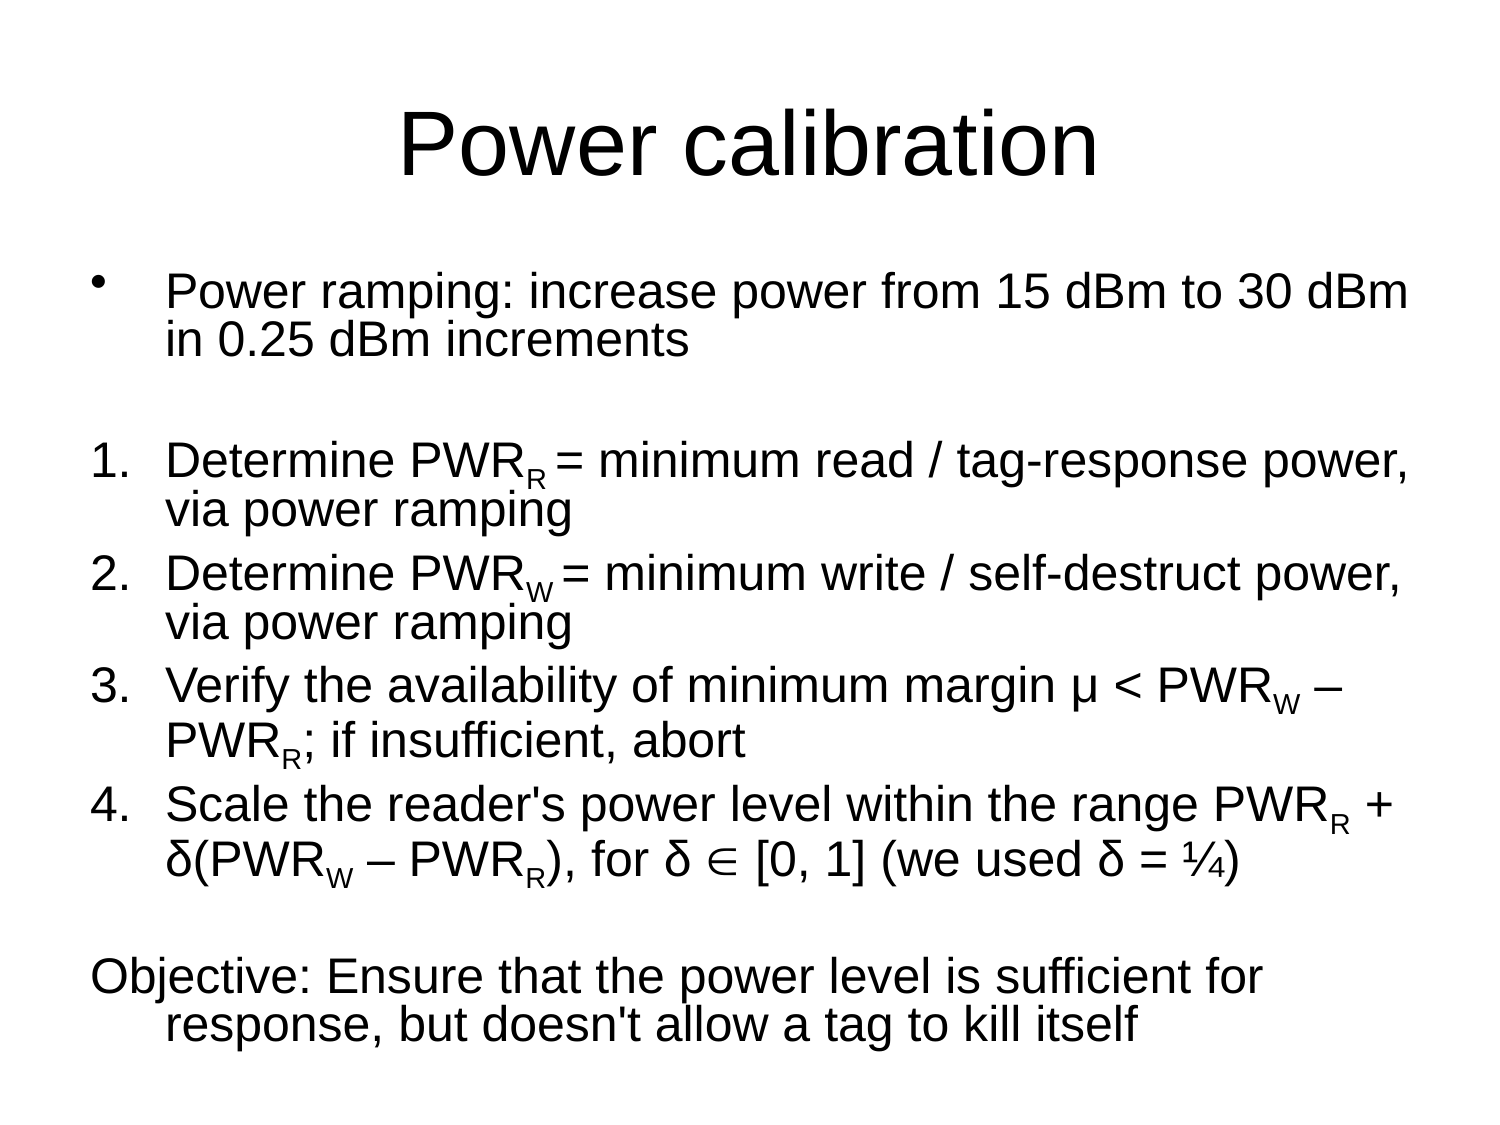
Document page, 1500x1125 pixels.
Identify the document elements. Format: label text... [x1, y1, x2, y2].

list Power ramping: increase power from 15 dBm to 30 dBm in 0.25 dBm increments Determine PWRR = minimum read / tag-response power, via power ramping Determine PWRW = minimum write / self-destruct power, via power ramping Verify the availability of minimum margin μ < PWRW – PWRR; if insufficient, abort Scale the reader's power level within the range PWRR + δ(PWRW – PWRR), for δ  [0, 1] (we used δ = ¼) Objective: Ensure that the power level is sufficient for response, but doesn't allow a tag to kill itself [75, 262, 1475, 1005]
title Power calibration [75, 45, 1425, 233]
